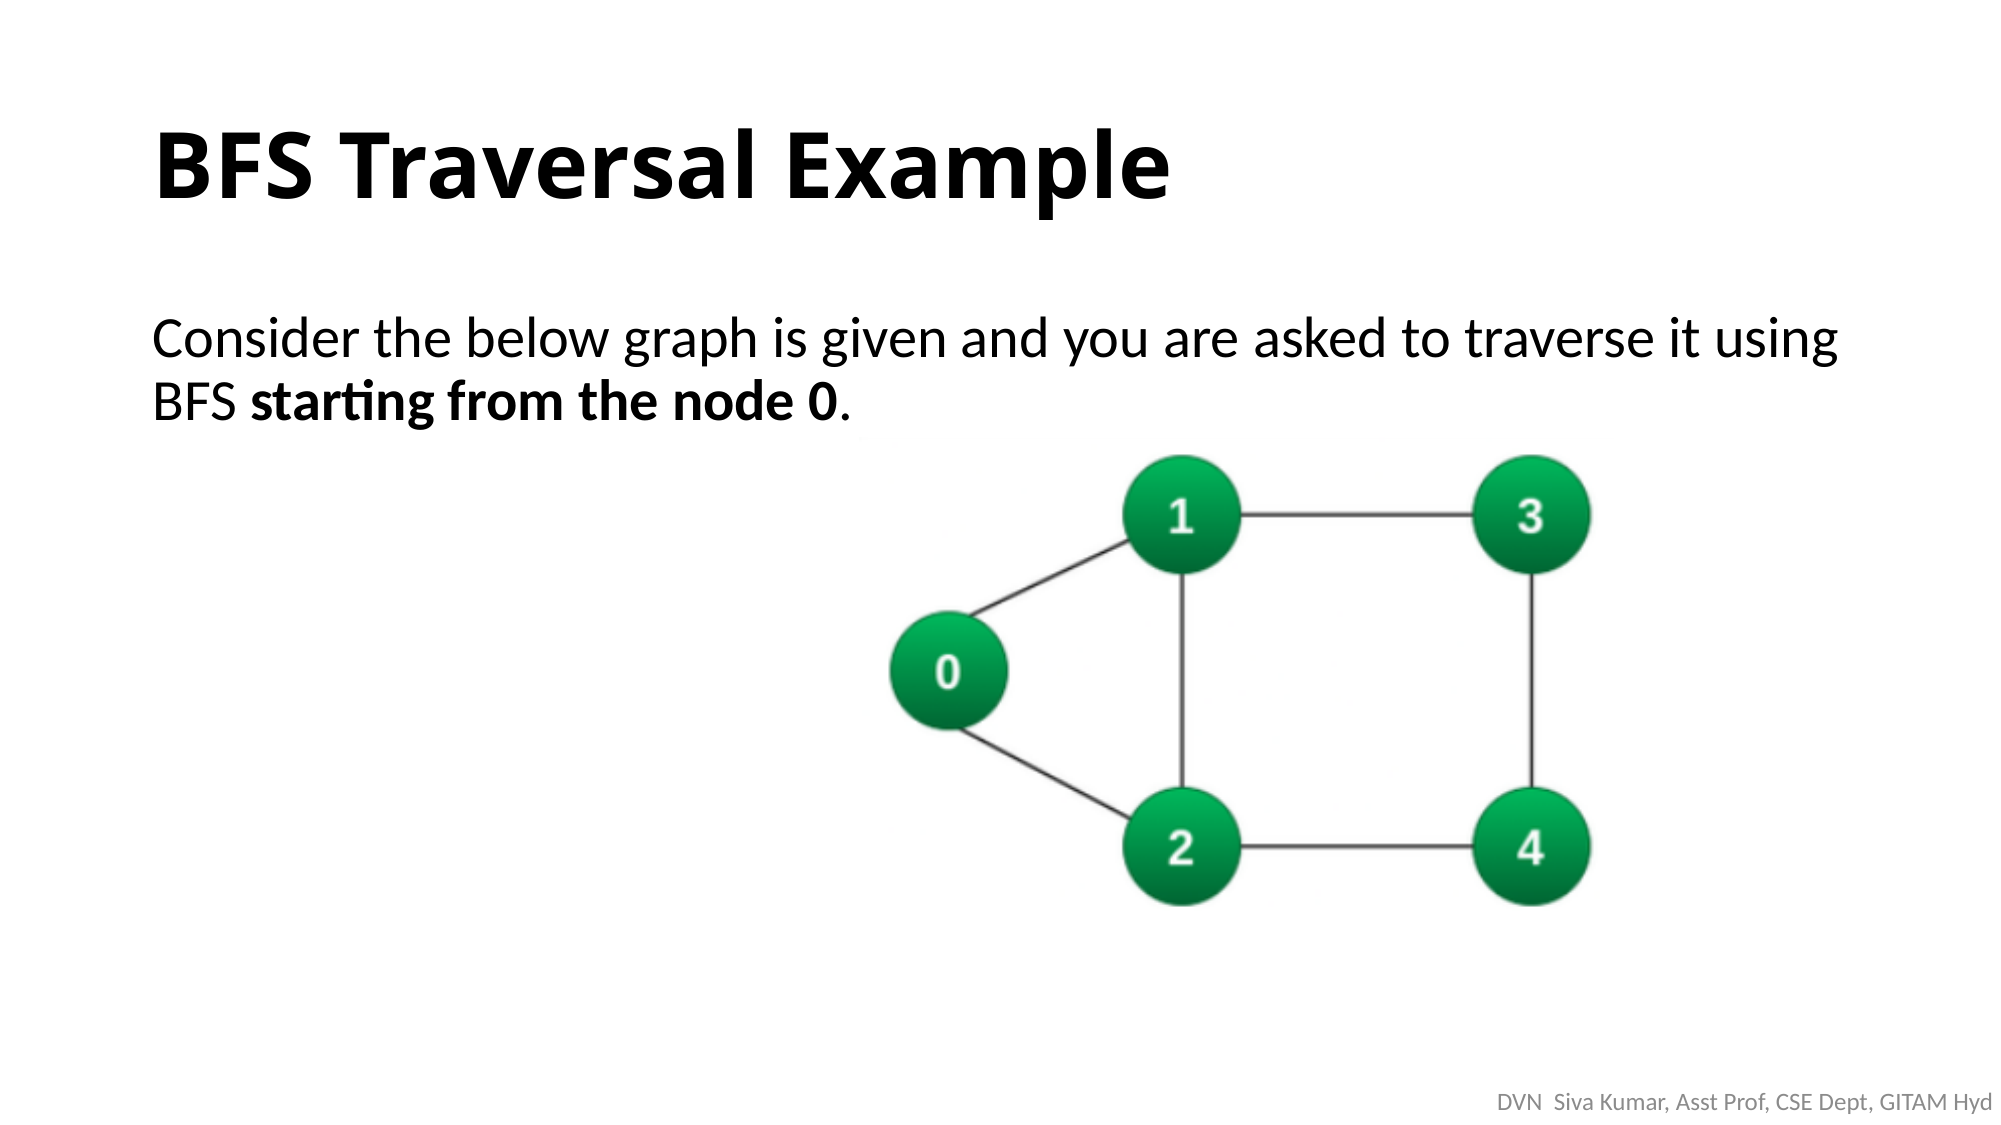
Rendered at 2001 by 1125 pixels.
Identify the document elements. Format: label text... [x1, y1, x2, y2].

picture [859, 437, 1614, 911]
footer DVN Siva Kumar, Asst Prof, CSE Dept, GITAM Hyd [1408, 1070, 2000, 1125]
title BFS Traversal Example [137, 59, 1863, 278]
list Consider the below graph is given and you are asked to traverse it using BFS starting from the node 0. [137, 299, 1863, 1014]
